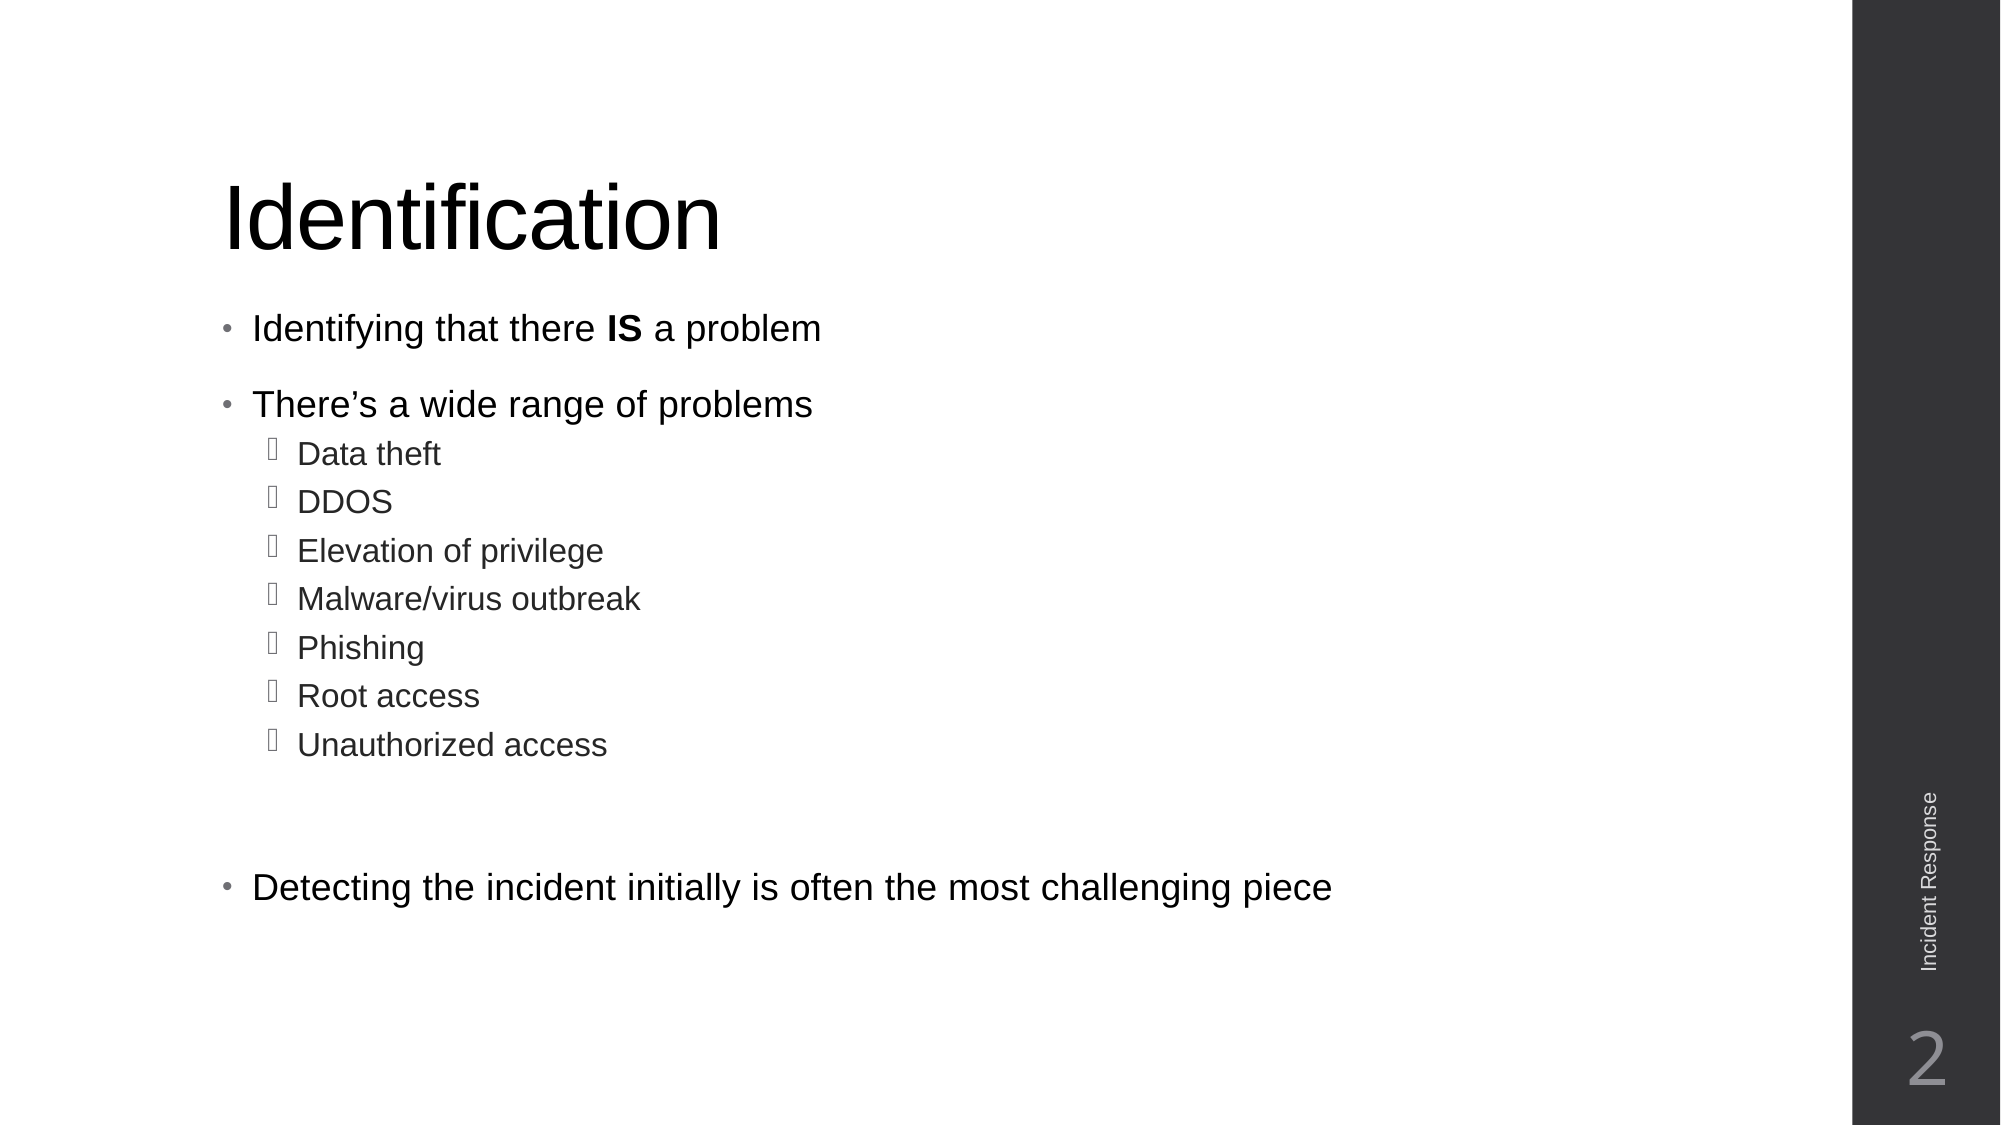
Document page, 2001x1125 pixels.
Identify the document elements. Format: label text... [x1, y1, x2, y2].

list Identifying that there IS a problem There’s a wide range of problems Data theft DDOS Elevation of privilege Malware/virus outbreak Phishing Root access Unauthorized access Detecting the incident initially is often the most challenging piece [206, 299, 1617, 1014]
slide_number 2 [1852, 1012, 2000, 1110]
title Identification [206, 60, 1797, 278]
footer Incident Response [1897, 400, 1958, 988]
